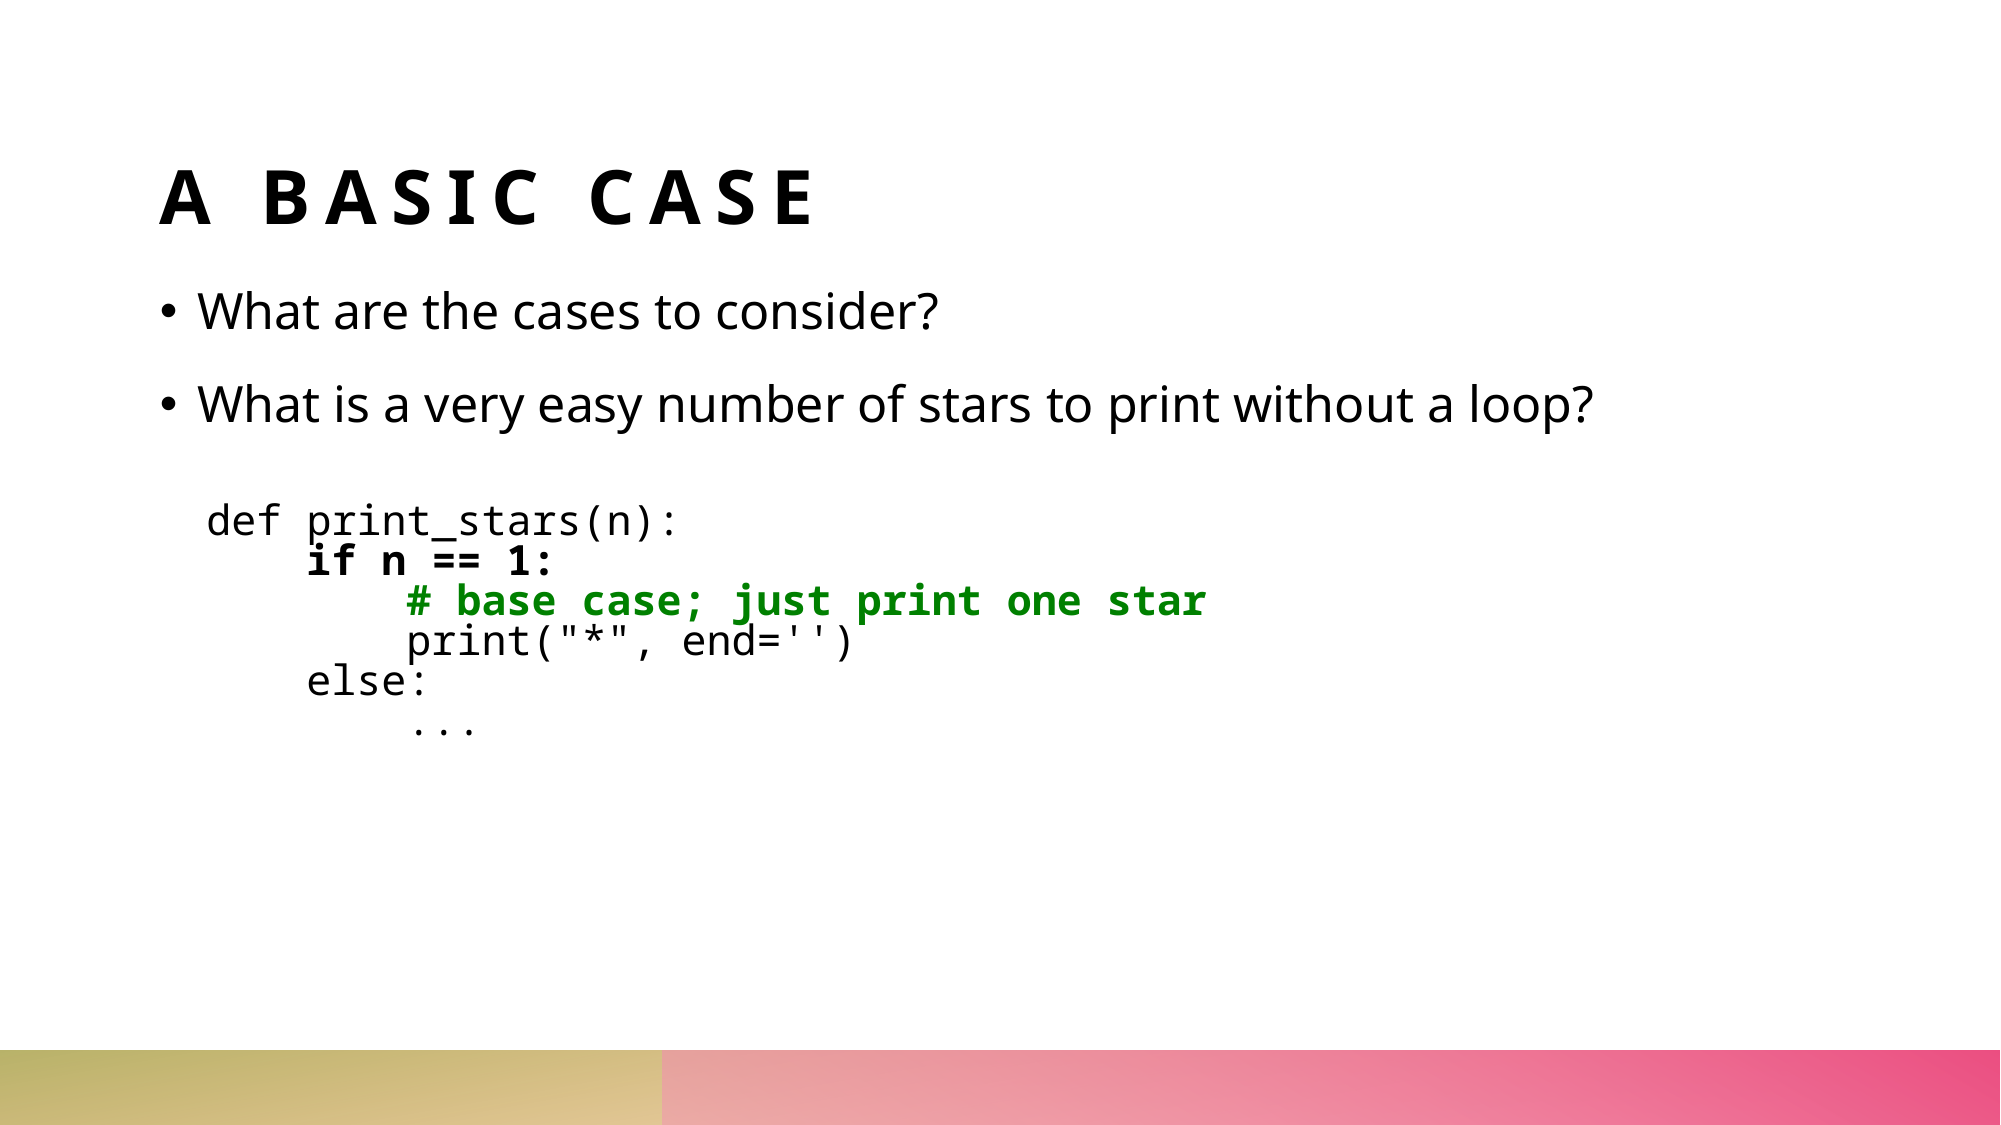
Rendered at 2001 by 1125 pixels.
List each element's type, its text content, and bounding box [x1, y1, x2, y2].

title A BASIC CASE [159, 128, 1840, 240]
text_box def print_stars(n): if n == 1: # base case; just print one star print("*", end='') else: ... [191, 496, 1222, 751]
list What are the cases to consider? What is a very easy number of stars to print without a loop? [159, 267, 1840, 468]
